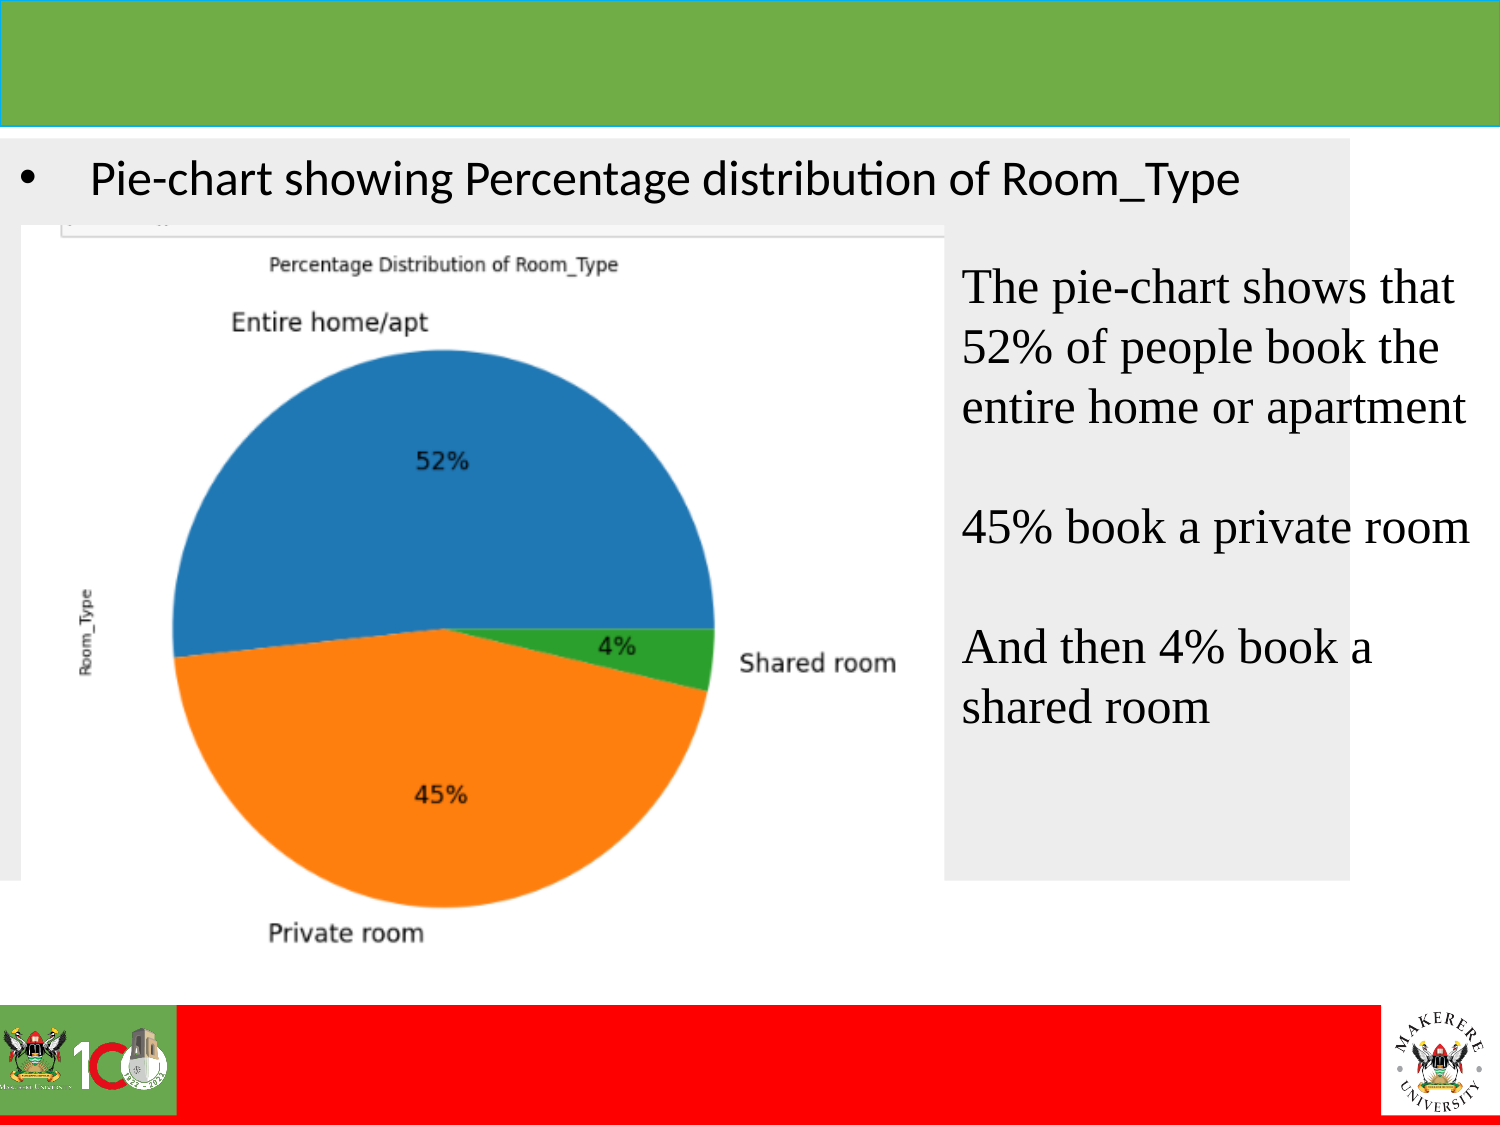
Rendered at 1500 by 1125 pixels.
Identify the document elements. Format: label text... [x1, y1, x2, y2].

list Pie-chart showing Percentage distribution of Room_Type [0, 138, 1350, 881]
text_box The pie-chart shows that 52% of people book the entire home or apartment 45% book a private room And then 4% book a shared room [950, 246, 1500, 741]
picture [1385, 1011, 1495, 1112]
picture [20, 224, 945, 997]
picture [0, 1024, 175, 1093]
